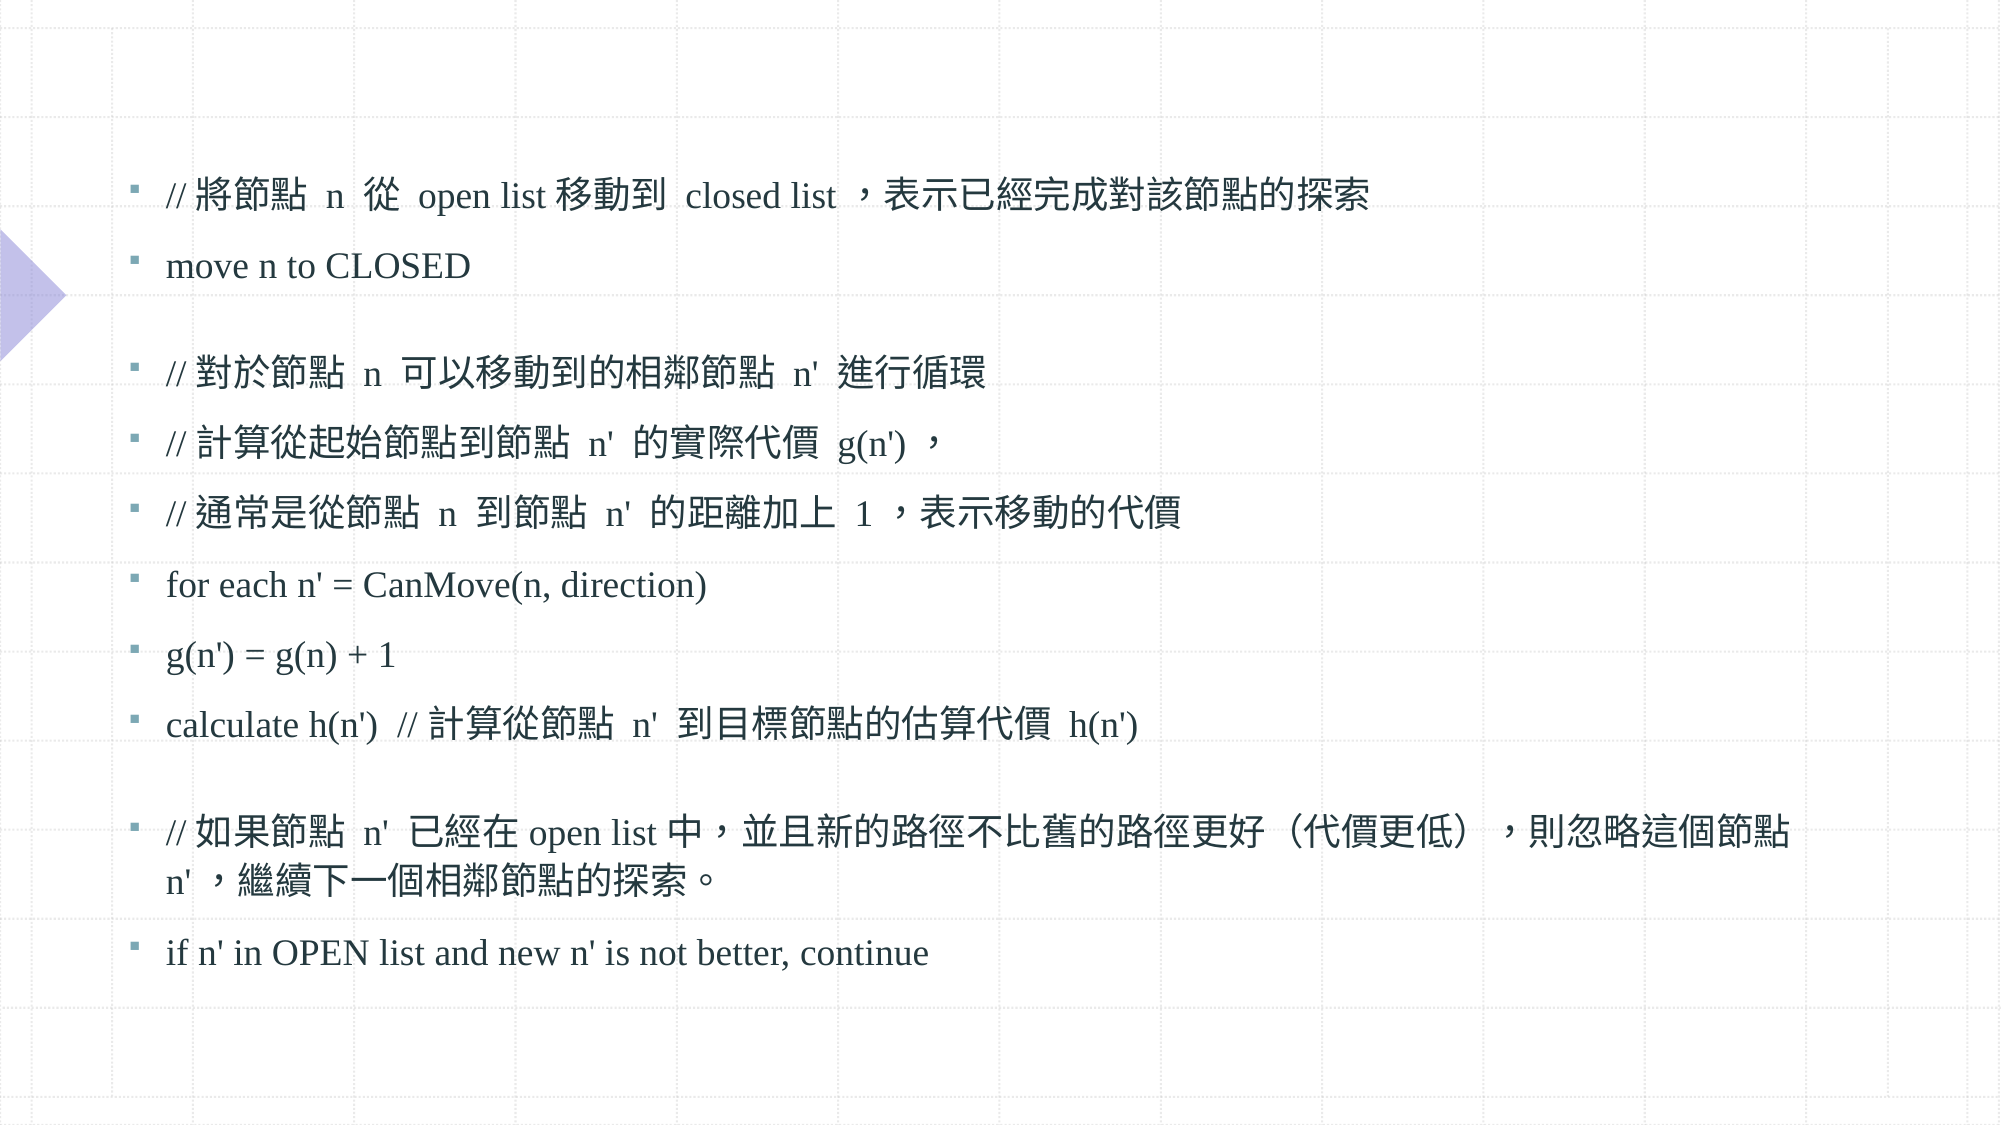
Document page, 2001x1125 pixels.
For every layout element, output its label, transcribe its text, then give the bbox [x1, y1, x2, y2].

list //將節點 n 從 open list移動到 closed list，表示已經完成對該節點的探索 move n to CLOSED //對於節點 n 可以移動到的相鄰節點 n' 進行循環 //計算從起始節點到節點 n' 的實際代價 g(n')， //通常是從節點 n 到節點 n' 的距離加上 1，表示移動的代價 for each n' = CanMove(n, direction) g(n') = g(n) + 1 calculate h(n') //計算從節點 n' 到目標節點的估算代價 h(n') //如果節點 n' 已經在open list中，並且新的路徑不比舊的路徑更好（代價更低），則忽略這個節點 n'，繼續下一個相鄰節點的探索。 if n' in OPEN list and new n' is not better, continue [113, 158, 1808, 1043]
